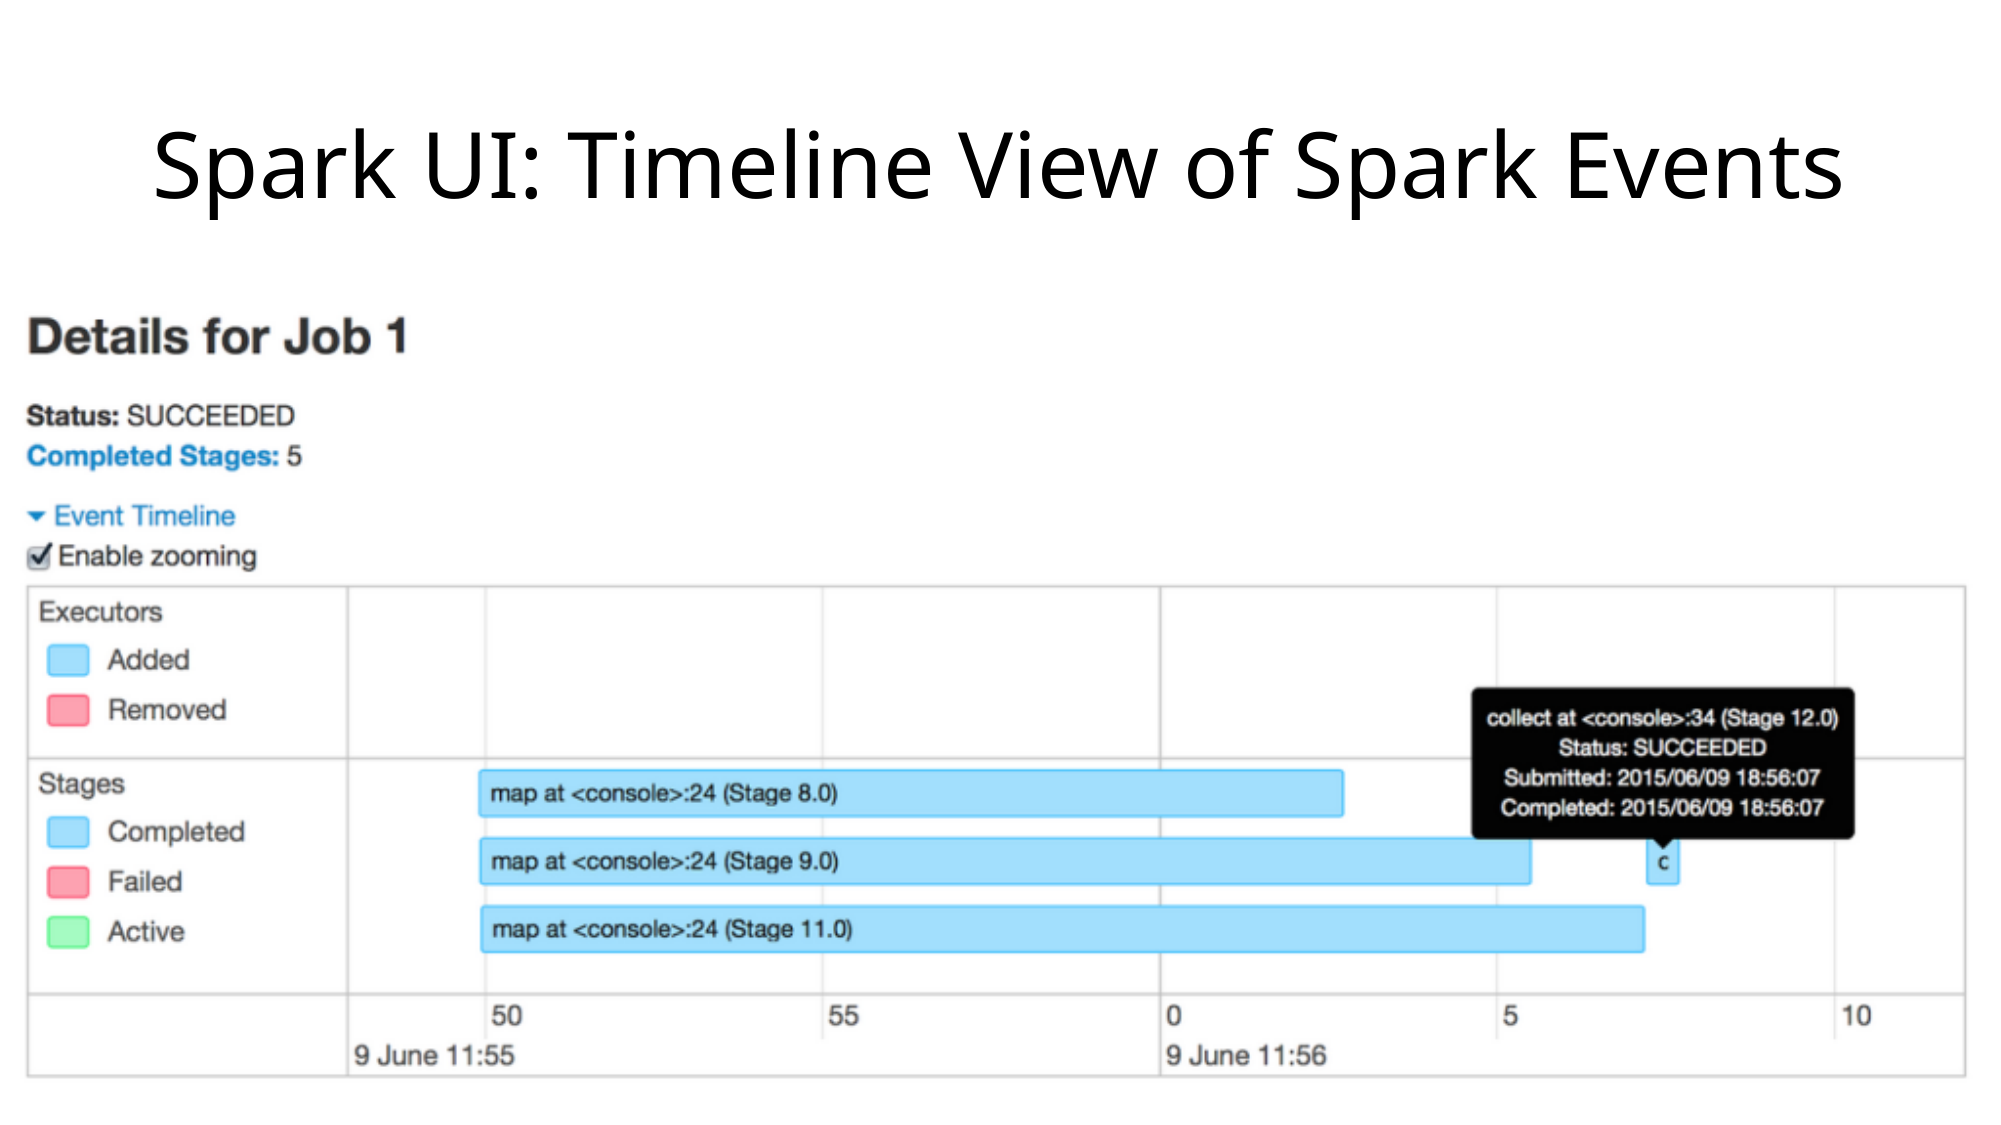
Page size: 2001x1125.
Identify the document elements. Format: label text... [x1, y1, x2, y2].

title Spark UI: Timeline View of Spark Events [137, 59, 1863, 277]
picture [0, 277, 2000, 1110]
